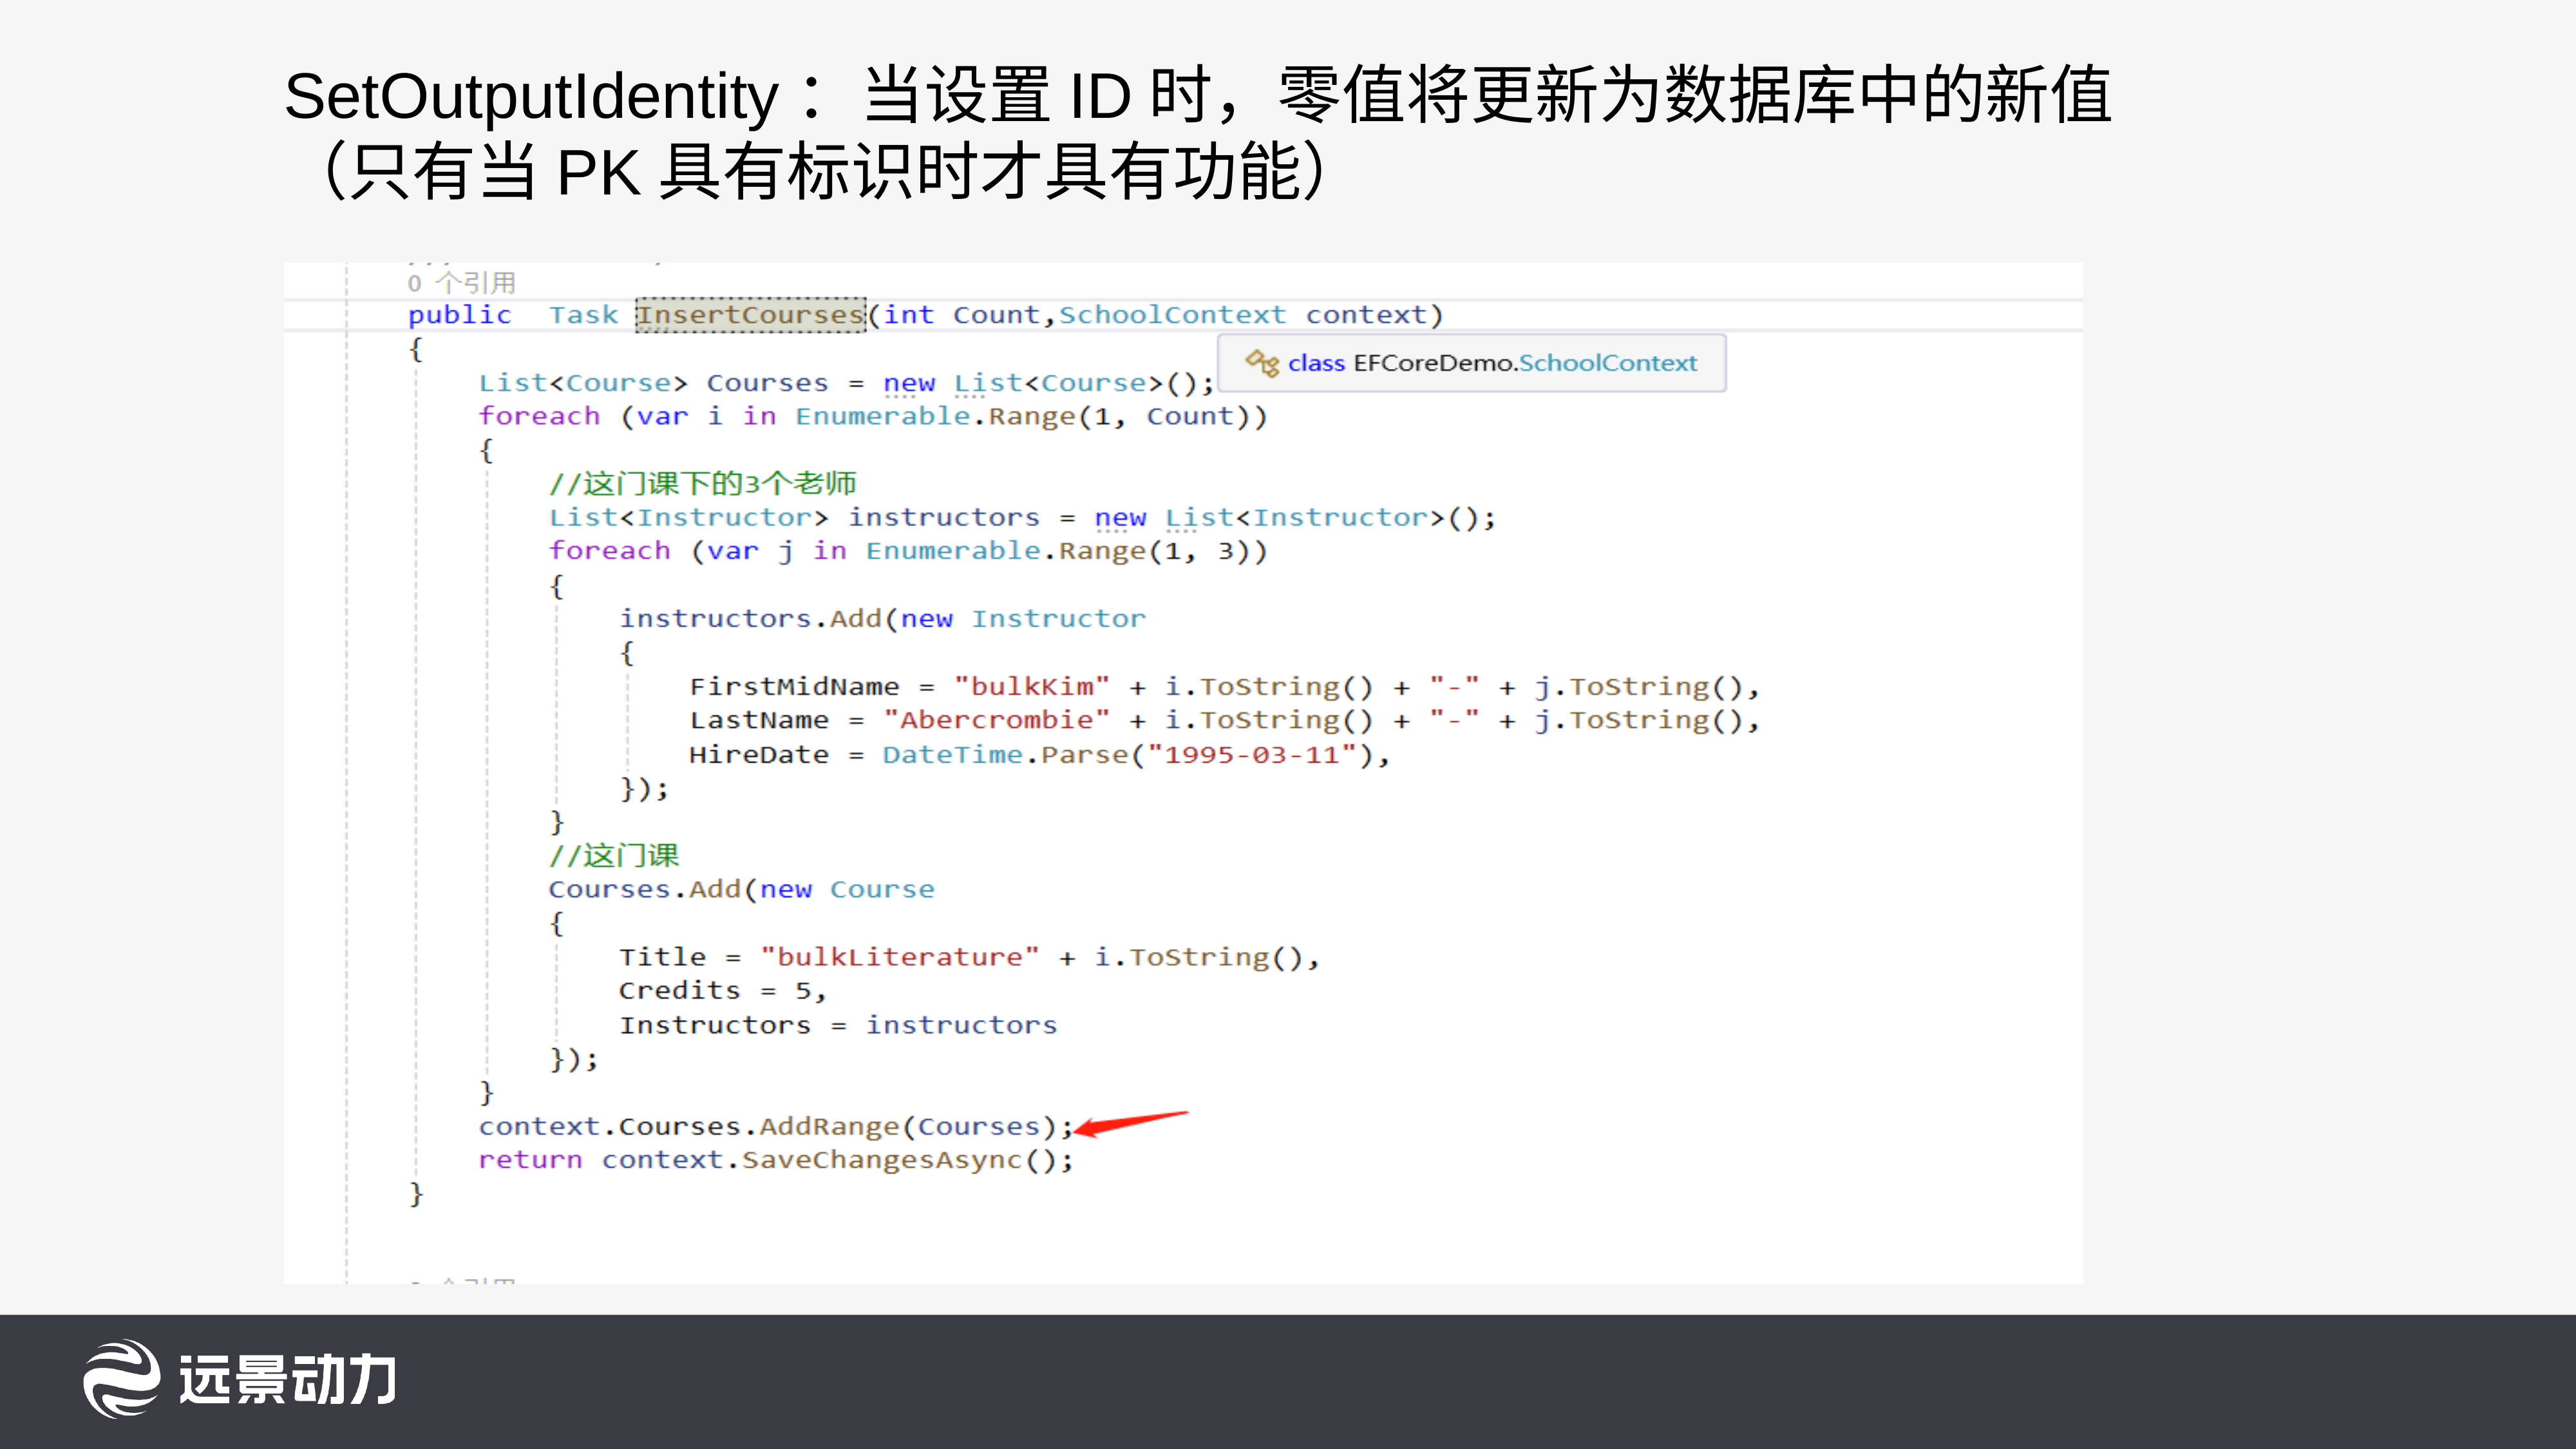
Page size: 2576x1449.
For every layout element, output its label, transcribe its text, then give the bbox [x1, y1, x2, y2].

picture [0, 263, 2083, 1314]
text_box SetOutputIdentity：当设置ID时，零值将更新为数据库中的新值 （只有当PK具有标识时才具有功能） [270, 41, 2128, 298]
